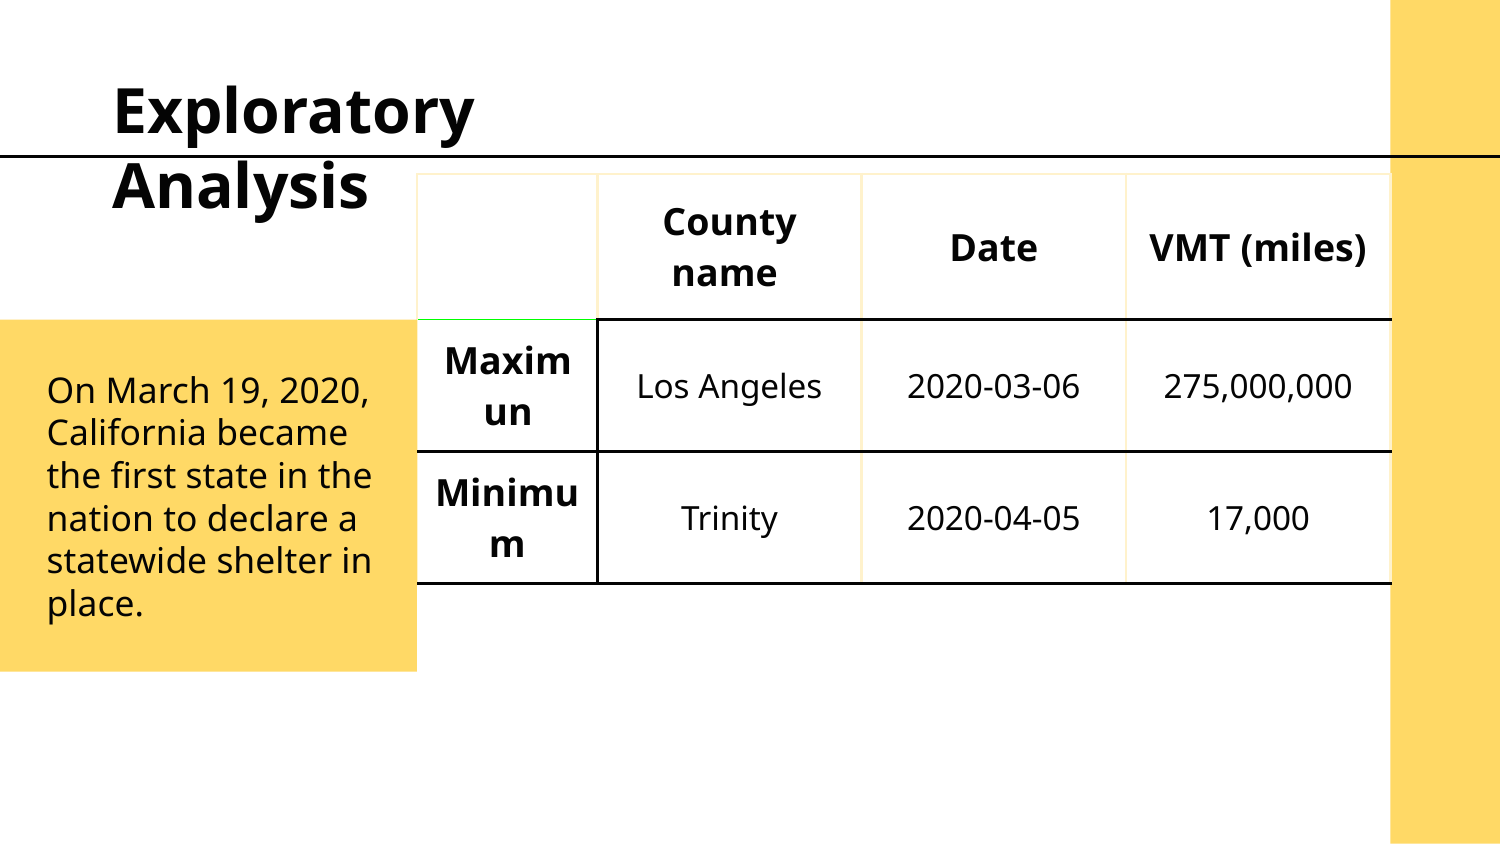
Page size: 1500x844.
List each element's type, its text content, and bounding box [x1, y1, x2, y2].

table_header Date [863, 175, 1125, 318]
table_header County name [599, 175, 860, 318]
table_cell Maximun [418, 320, 596, 450]
table_cell 2020-03-06 [863, 321, 1125, 450]
table_cell 2020-04-05 [863, 453, 1125, 582]
text_box On March 19, 2020, California became the first state in the nation to declare a statewide shelter in place. [31, 423, 396, 568]
text_box [0, 319, 417, 672]
table_cell 275,000,000 [1127, 321, 1389, 450]
table_header VMT (miles) [1127, 175, 1389, 318]
table_cell Trinity [599, 453, 860, 582]
table_cell Minimum [418, 453, 596, 582]
table_cell Los Angeles [599, 321, 860, 450]
table_cell 17,000 [1127, 453, 1389, 582]
table_header [418, 175, 596, 319]
title Exploratory Analysis [97, 55, 610, 167]
